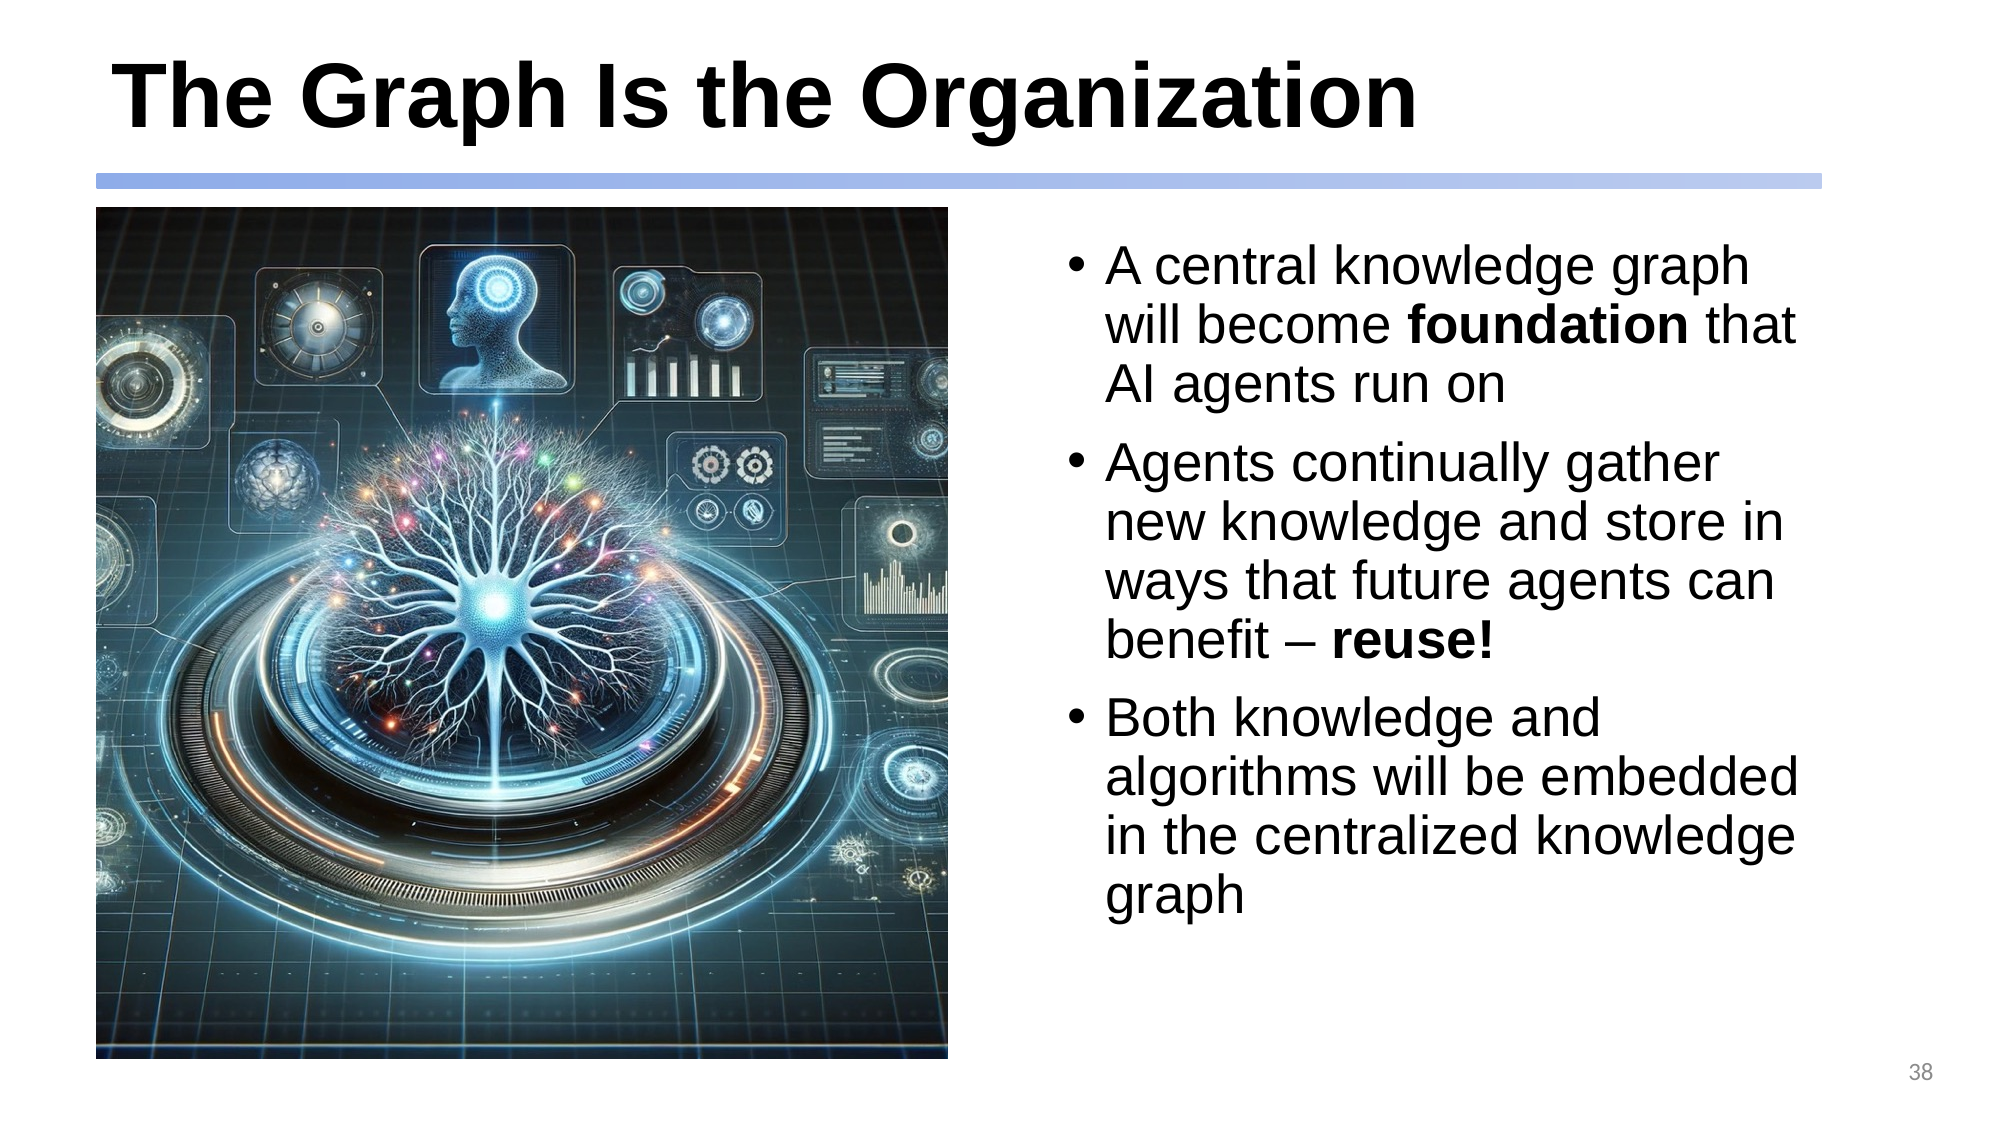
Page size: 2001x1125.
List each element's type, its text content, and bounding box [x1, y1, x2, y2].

slide_number 38 [1498, 1040, 1949, 1101]
picture [96, 207, 948, 1059]
title The Graph Is the Organization [96, 26, 1822, 169]
list A central knowledge graph will become foundation that AI agents run on Agents continually gather new knowledge and store in ways that future agents can benefit – reuse! Both knowledge and algorithms will be embedded in the centralized knowledge graph [1052, 230, 1843, 944]
